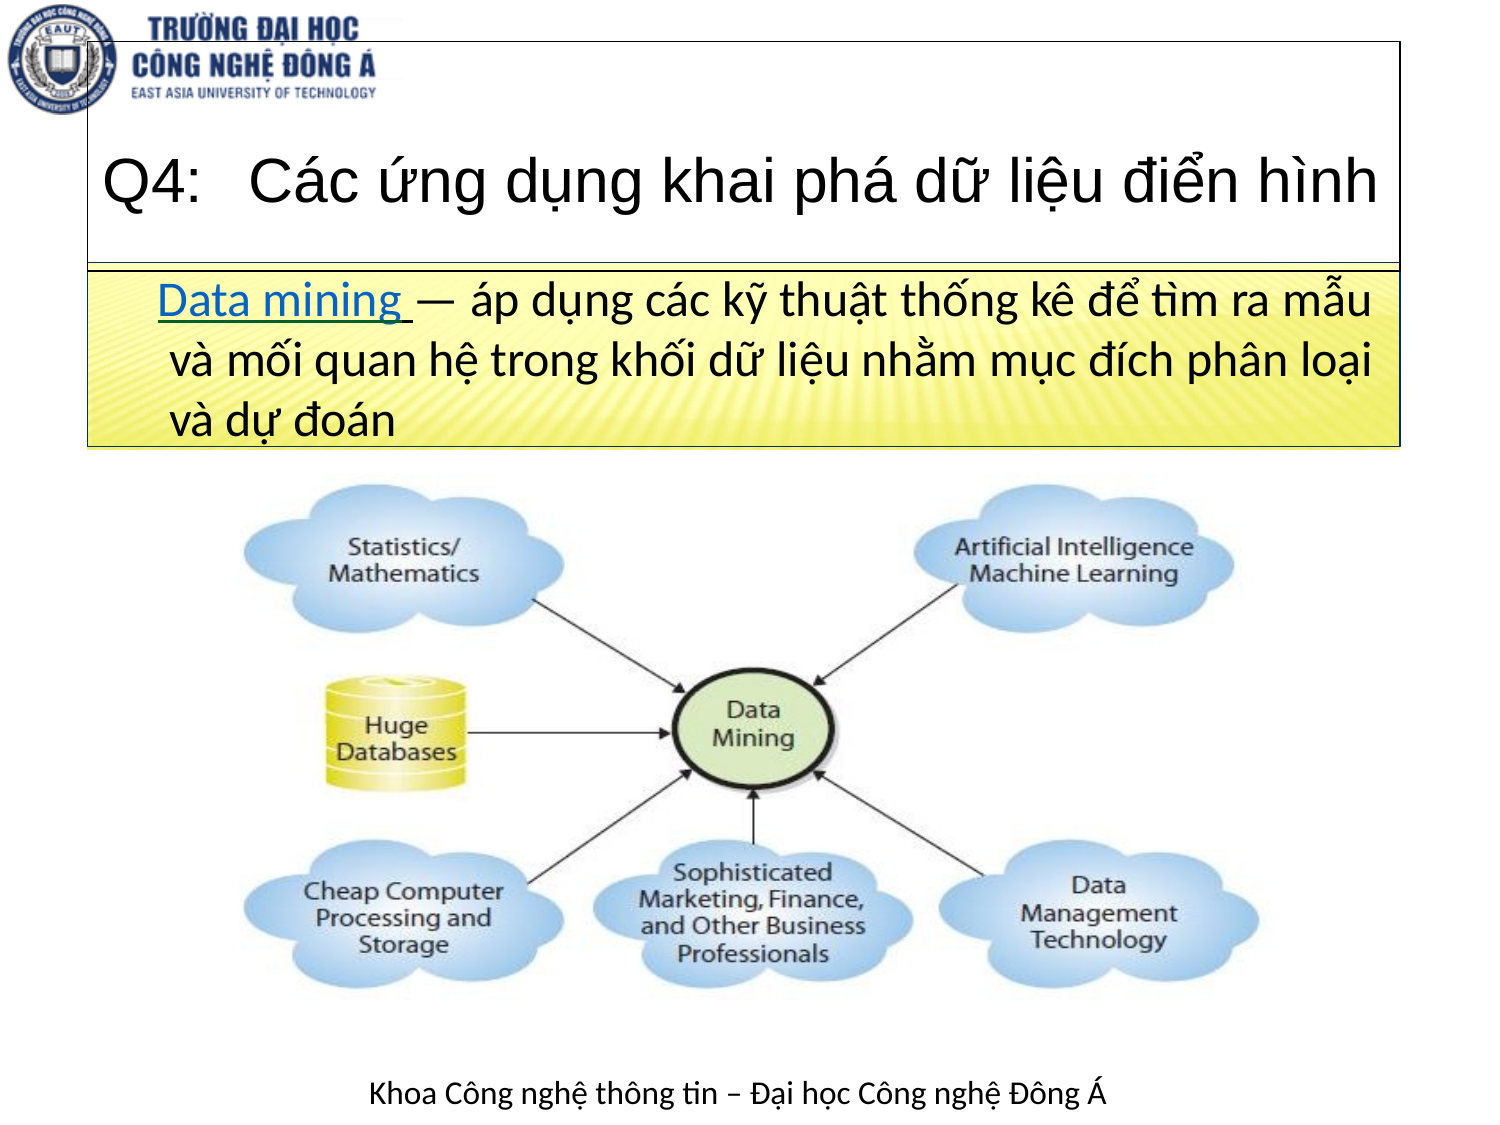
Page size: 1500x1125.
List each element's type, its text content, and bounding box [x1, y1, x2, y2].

picture [239, 474, 1274, 1000]
picture [0, 4, 403, 115]
picture [87, 262, 1400, 450]
title Q4: Các ứng dụng khai phá dữ liệu điển hình [87, 41, 1400, 262]
